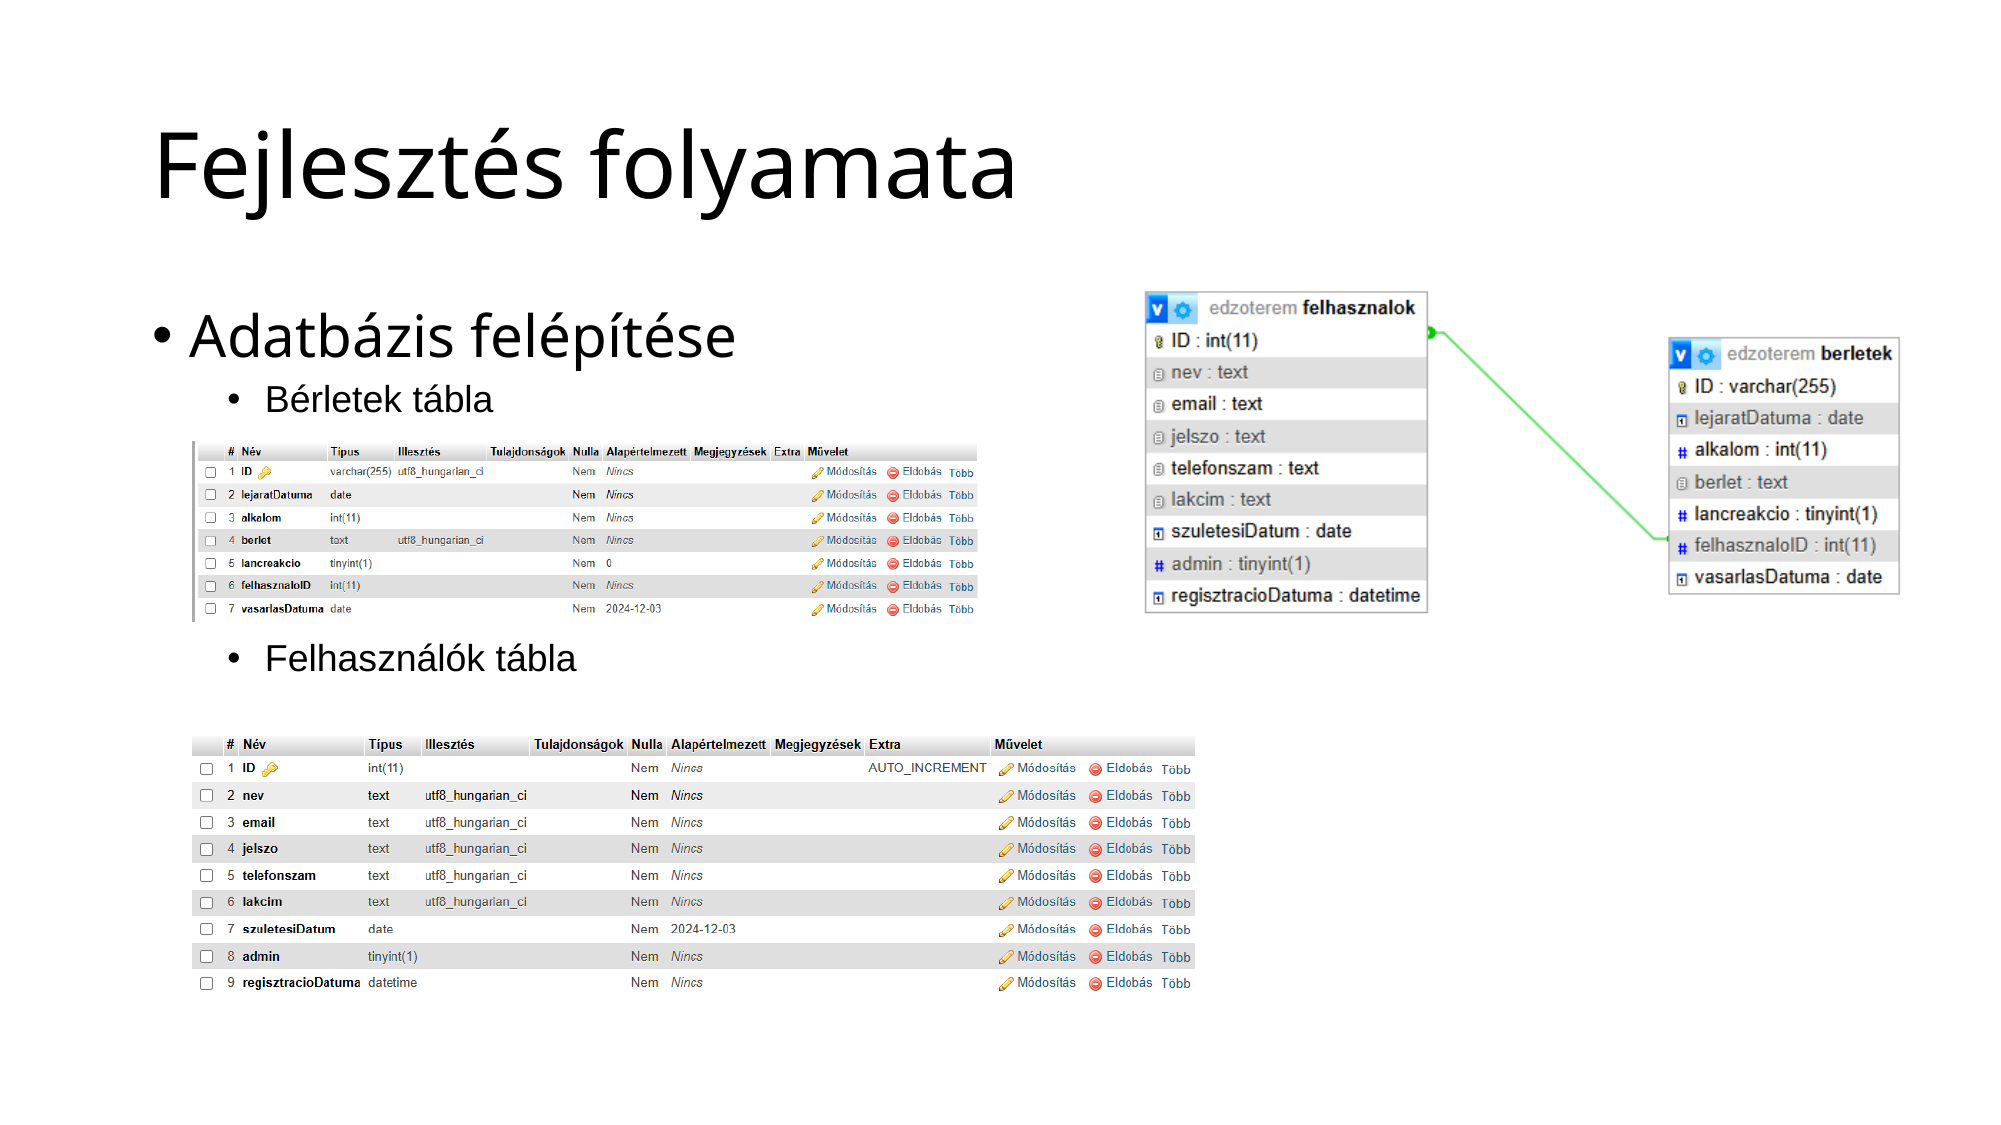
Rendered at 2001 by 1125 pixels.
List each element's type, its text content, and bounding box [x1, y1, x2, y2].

picture [192, 735, 1197, 999]
title Fejlesztés folyamata [137, 59, 1863, 278]
picture [1138, 279, 1904, 622]
list Adatbázis felépítése Bérletek tábla Felhasználók tábla [137, 299, 1863, 1014]
picture [192, 441, 978, 622]
